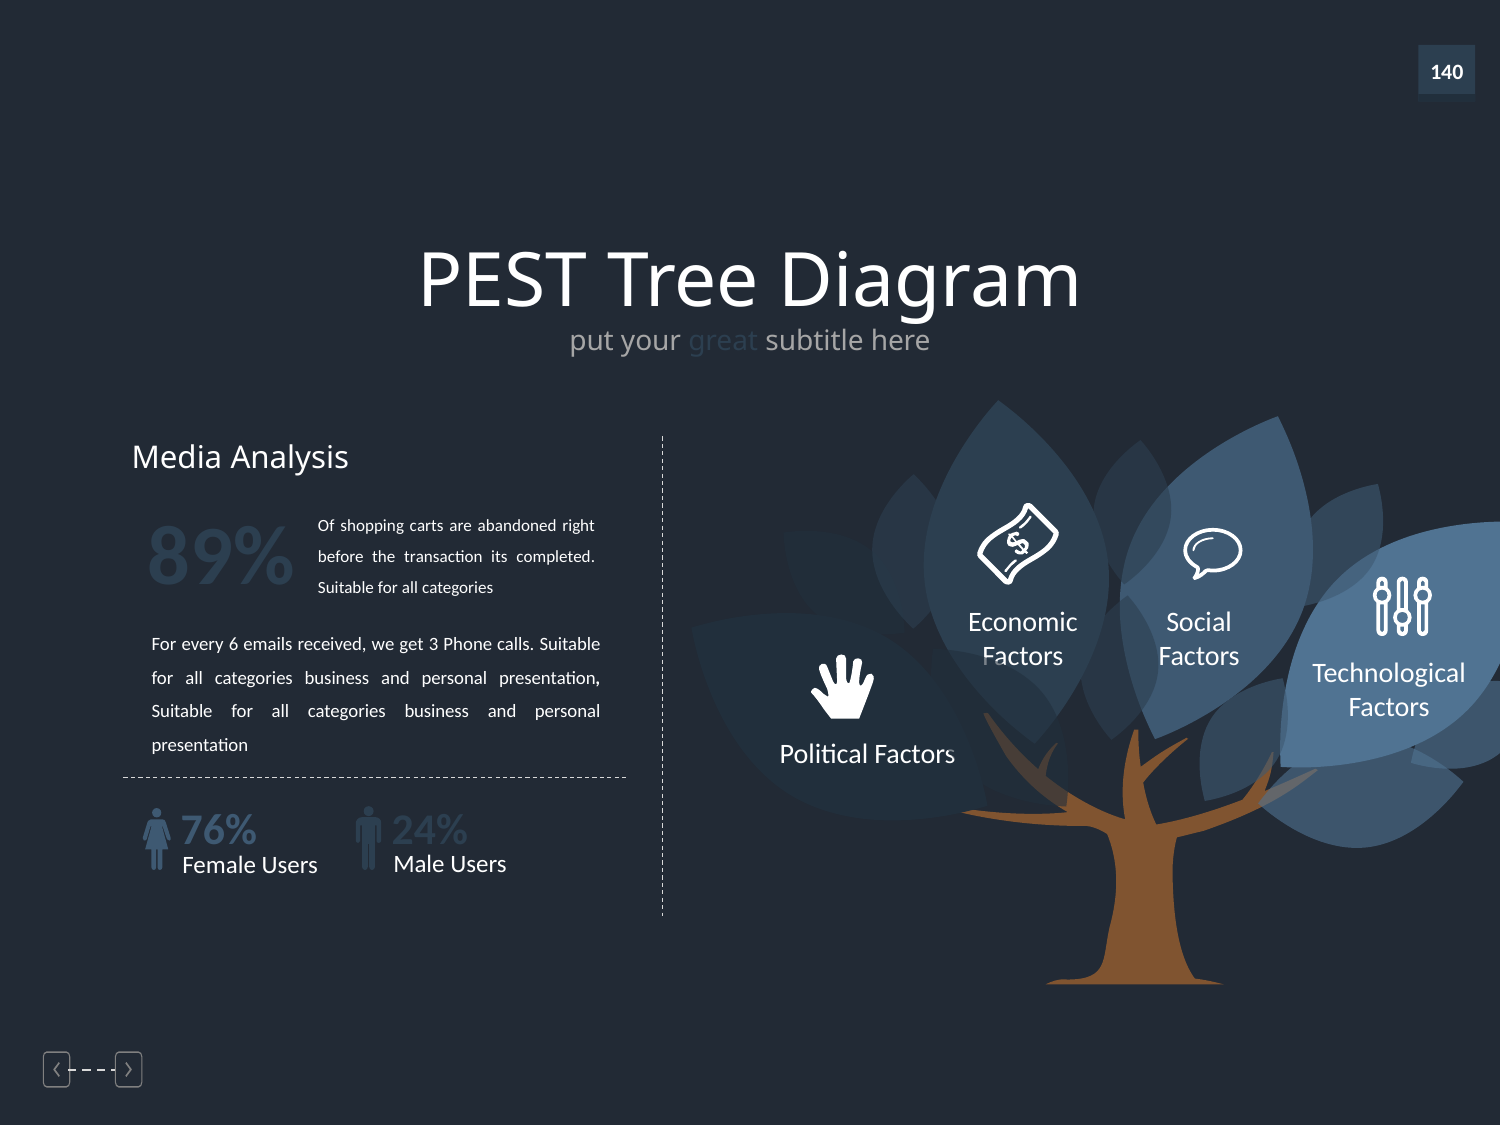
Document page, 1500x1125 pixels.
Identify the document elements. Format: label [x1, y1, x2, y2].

text_box [402, 224, 1098, 364]
text_box [132, 492, 611, 609]
text_box [142, 794, 340, 894]
text_box [116, 430, 365, 483]
text_box [706, 440, 1500, 985]
text_box [355, 794, 551, 893]
text_box [136, 613, 615, 763]
